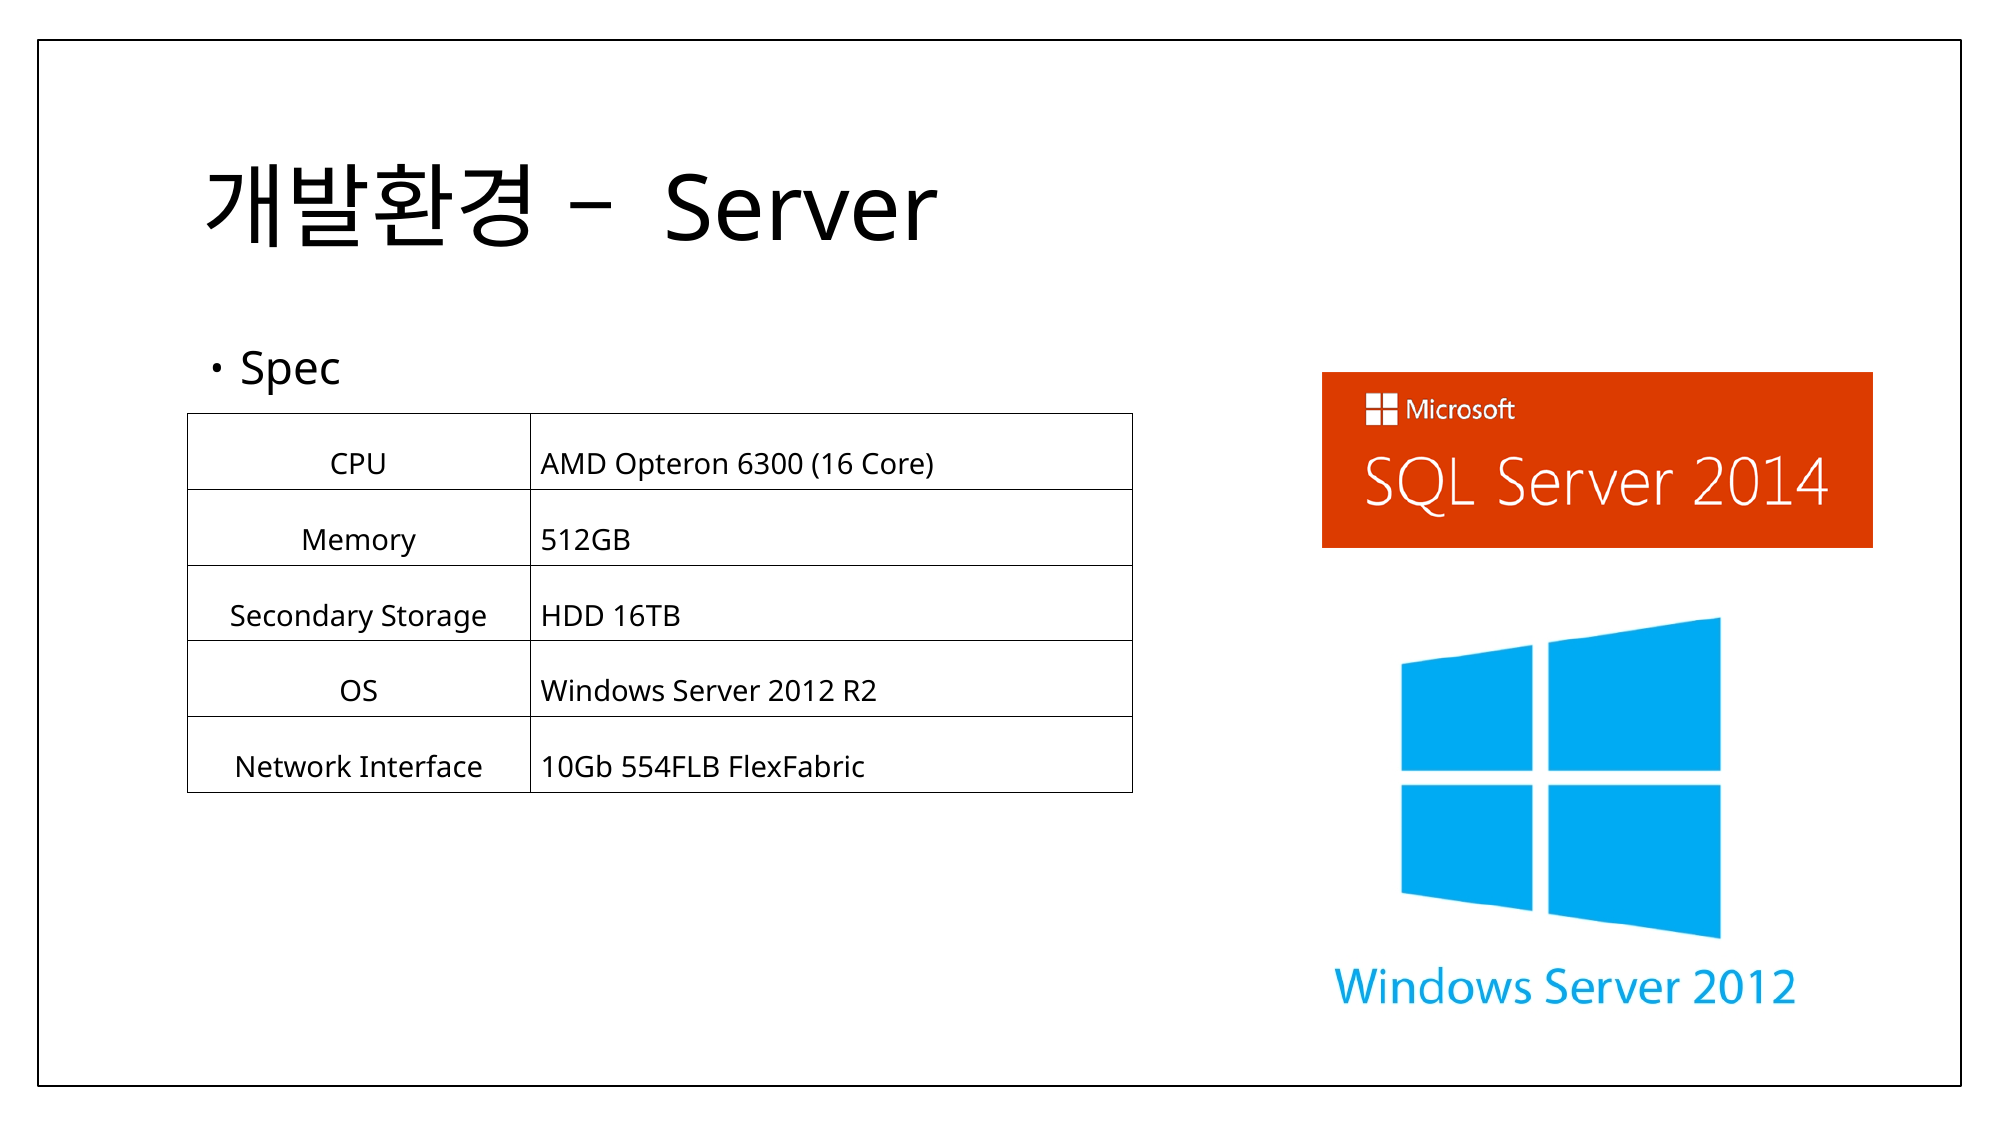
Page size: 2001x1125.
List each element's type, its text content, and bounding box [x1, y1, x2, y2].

picture [1322, 602, 1808, 1027]
table_cell HDD 16TB [531, 566, 1132, 640]
table_cell Memory [188, 490, 530, 565]
table_cell OS [188, 641, 530, 716]
list Spec [187, 337, 1808, 1000]
table_cell 512GB [531, 490, 1132, 565]
table_cell 10Gb 554FLB FlexFabric [531, 717, 1132, 792]
title 개발환경 – Server [187, 99, 1808, 323]
table_cell Windows Server 2012 R2 [531, 641, 1132, 716]
picture [1322, 372, 1874, 548]
table_cell Network Interface [188, 717, 530, 792]
table_header AMD Opteron 6300 (16 Core) [531, 414, 1132, 489]
table_header CPU [188, 414, 530, 489]
table_cell Secondary Storage [188, 566, 530, 640]
